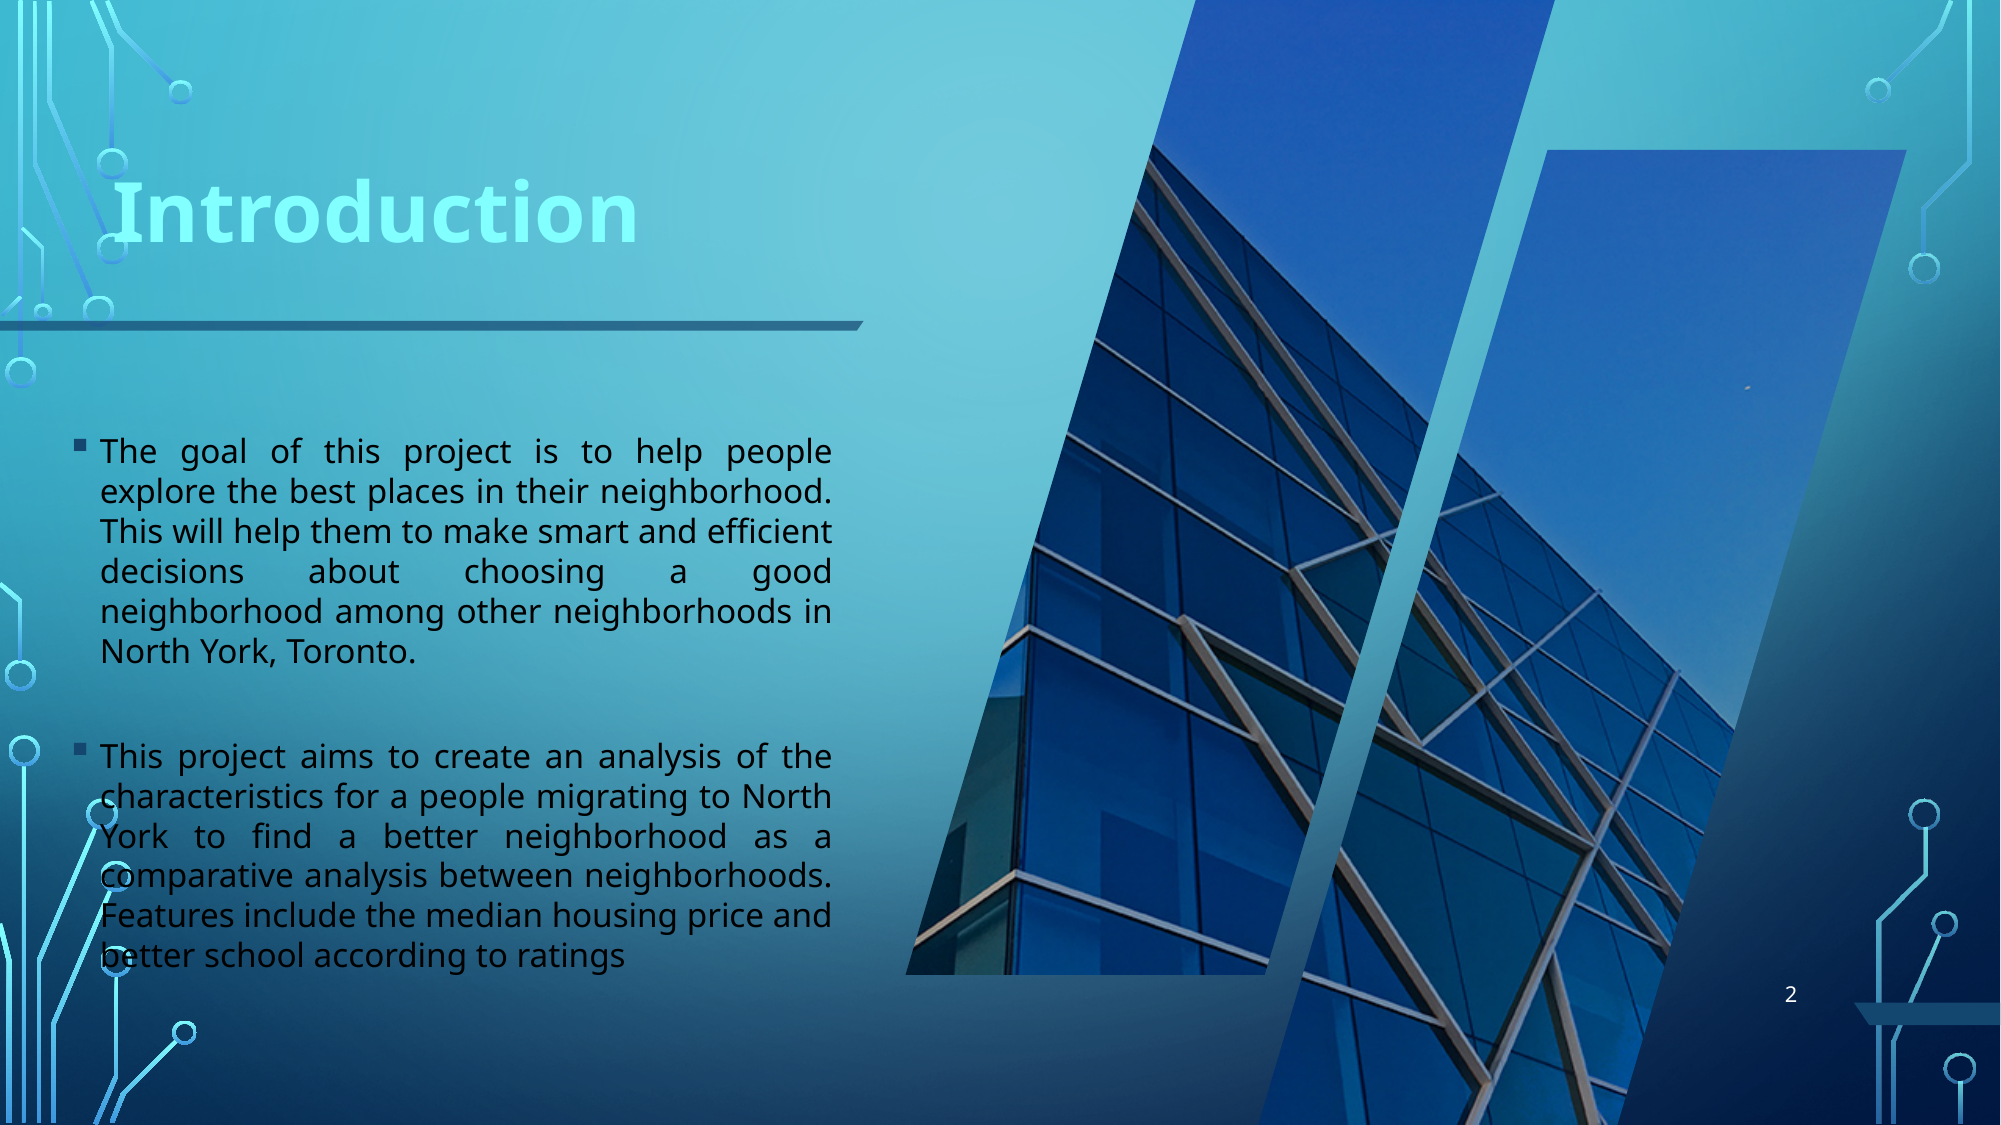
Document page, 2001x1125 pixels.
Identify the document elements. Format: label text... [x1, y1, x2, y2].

list The goal of this project is to help people explore the best places in their neighborhood. This will help them to make smart and efficient decisions about choosing a good neighborhood among other neighborhoods in North York, Toronto. This project aims to create an analysis of the characteristics for a people migrating to North York to find a better neighborhood as a comparative analysis between neighborhoods. Features include the median housing price and better school according to ratings [70, 422, 850, 964]
list Introduction [97, 131, 823, 255]
picture [905, 0, 1907, 1125]
